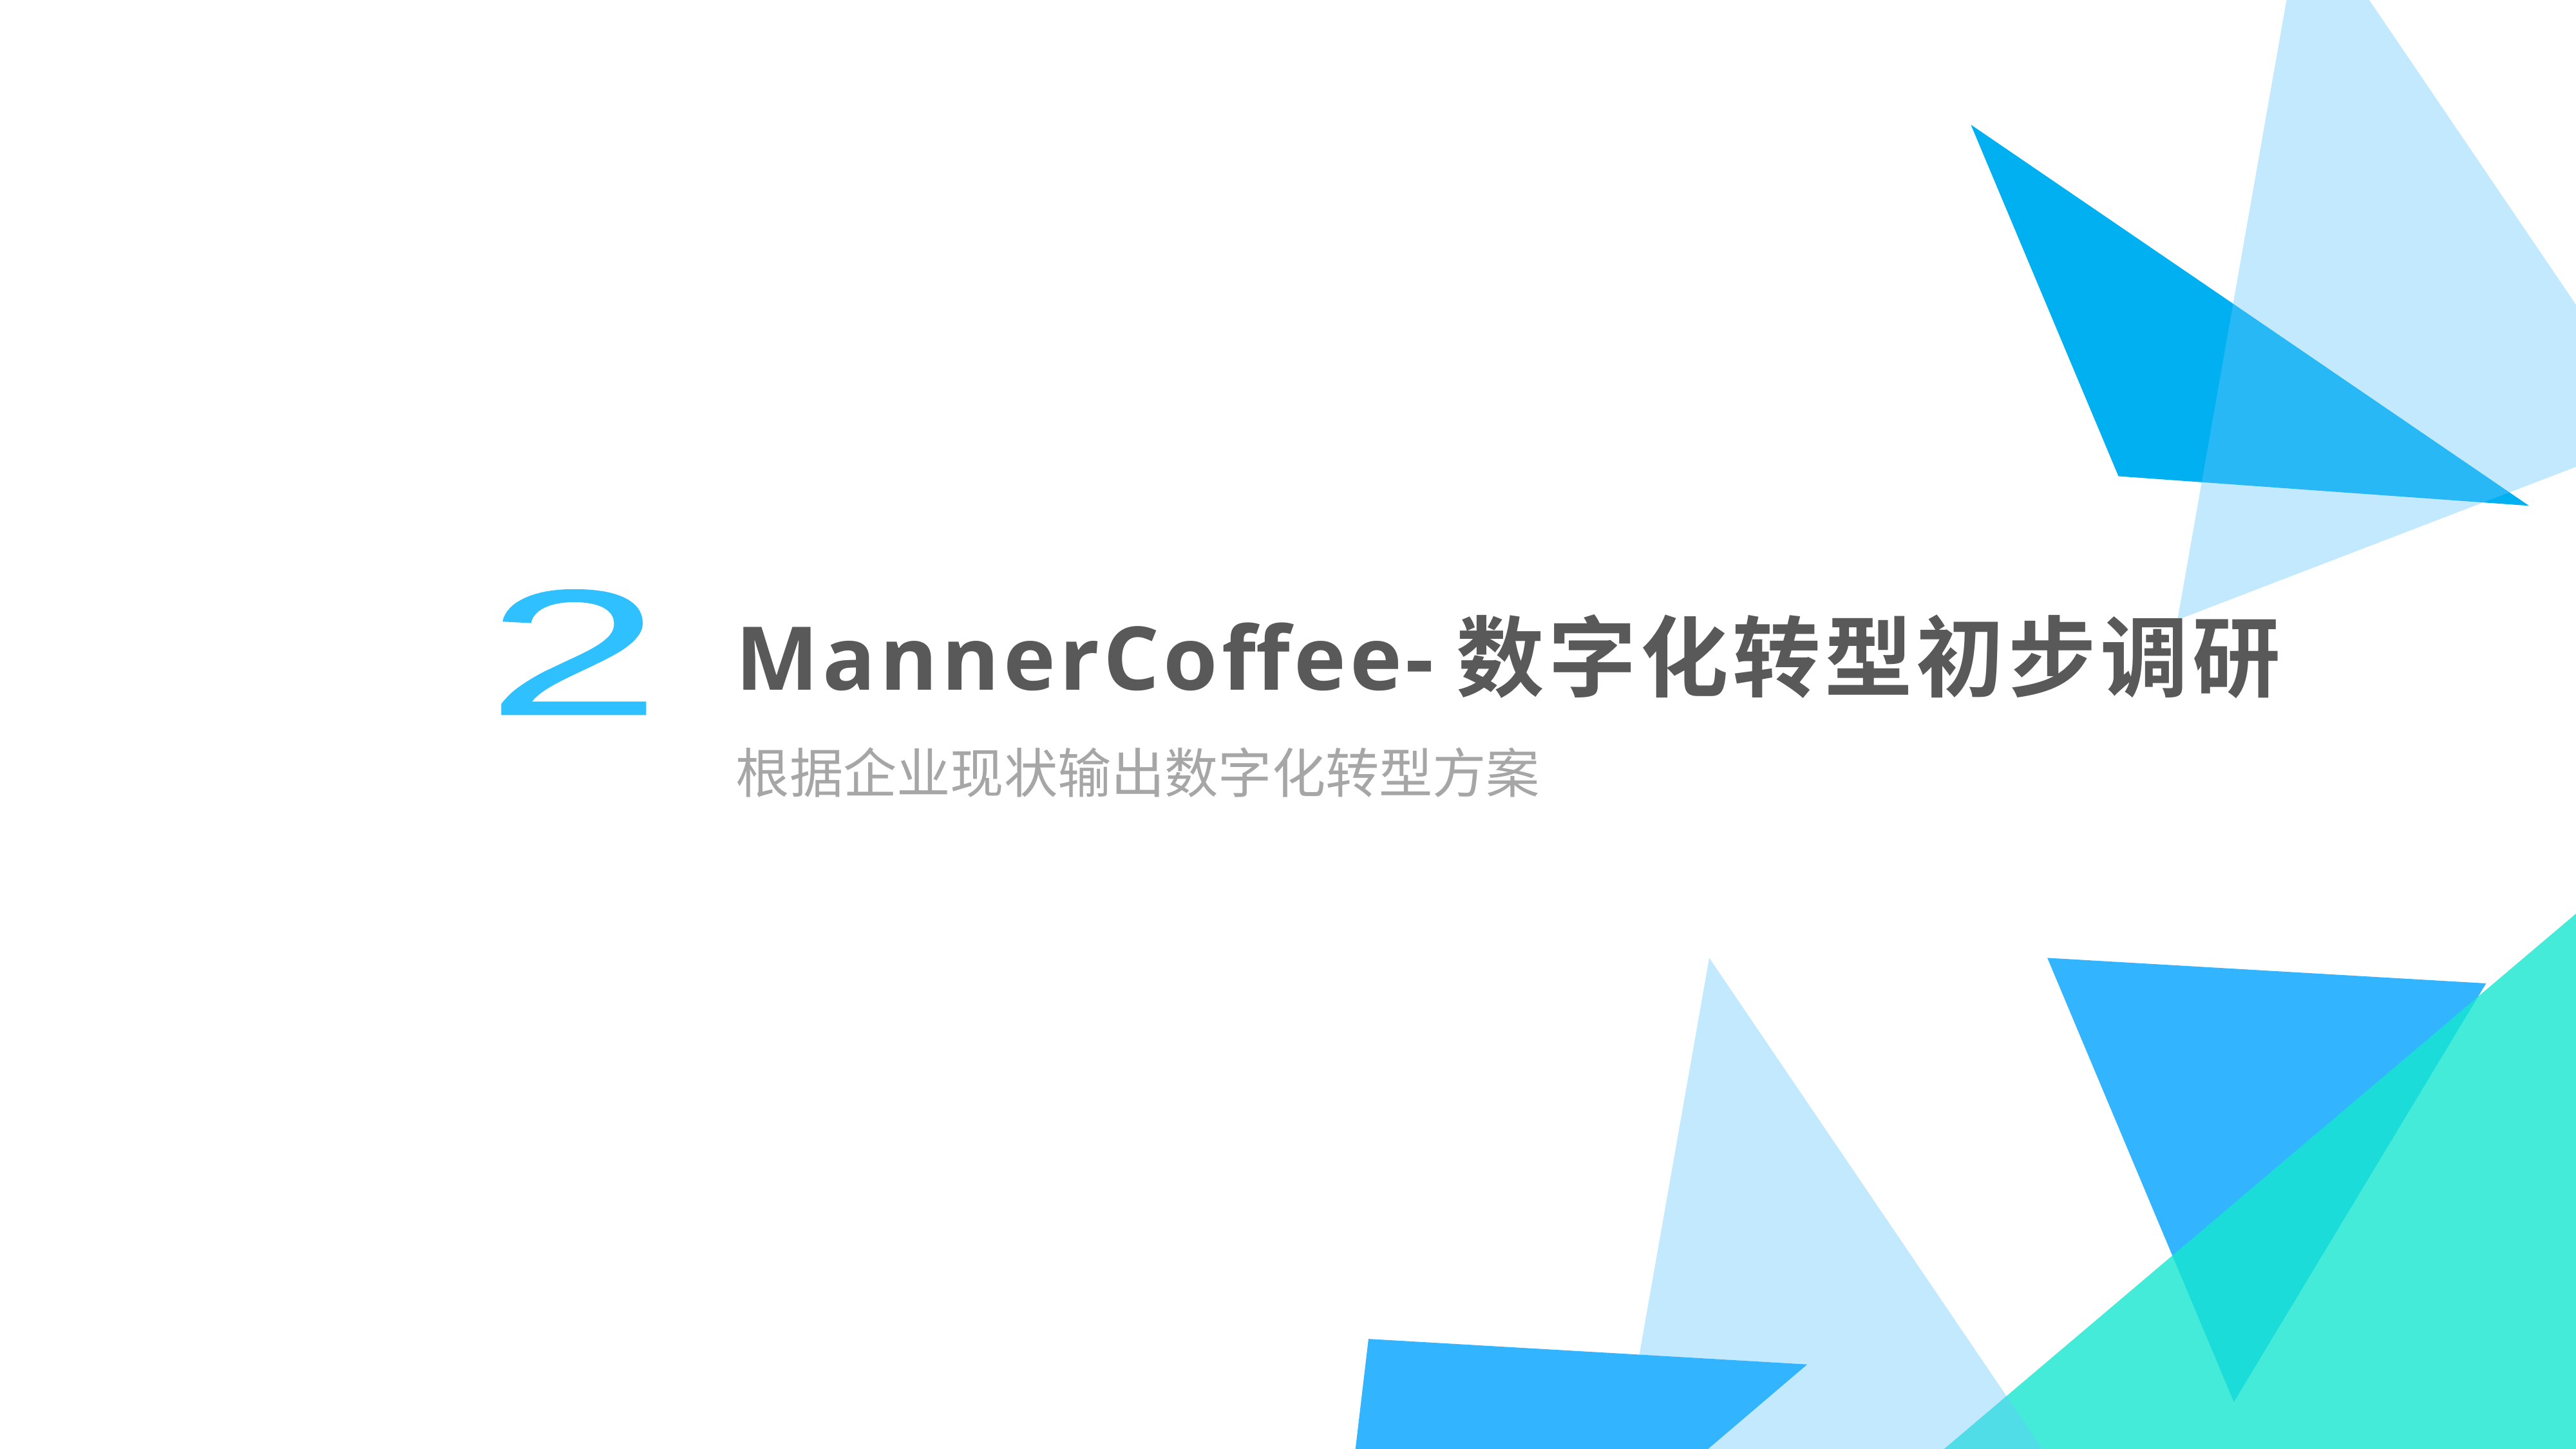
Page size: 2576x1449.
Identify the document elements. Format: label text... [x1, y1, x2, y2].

title MannerCoffee-数字化转型初步调研 [728, 526, 2491, 715]
list 根据企业现状输出数字化转型方案 [728, 731, 2058, 848]
